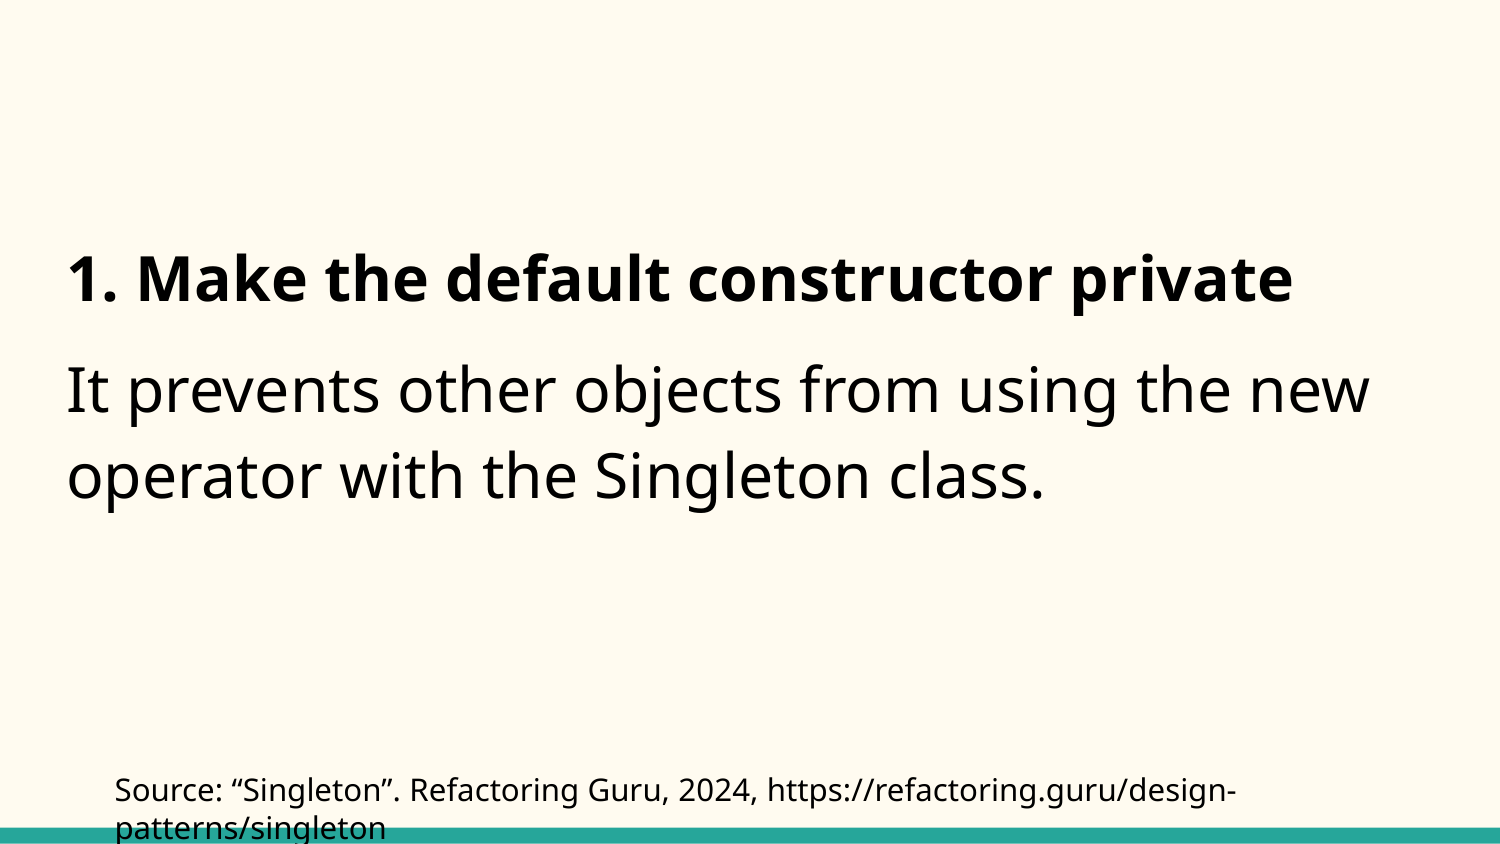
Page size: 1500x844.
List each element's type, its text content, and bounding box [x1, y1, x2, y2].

text_box Source: “Singleton”. Refactoring Guru, 2024, https://refactoring.guru/design-patterns/singleton [99, 755, 1401, 844]
list 1. Make the default constructor private It prevents other objects from using the new operator with the Singleton class. [51, 212, 1463, 718]
